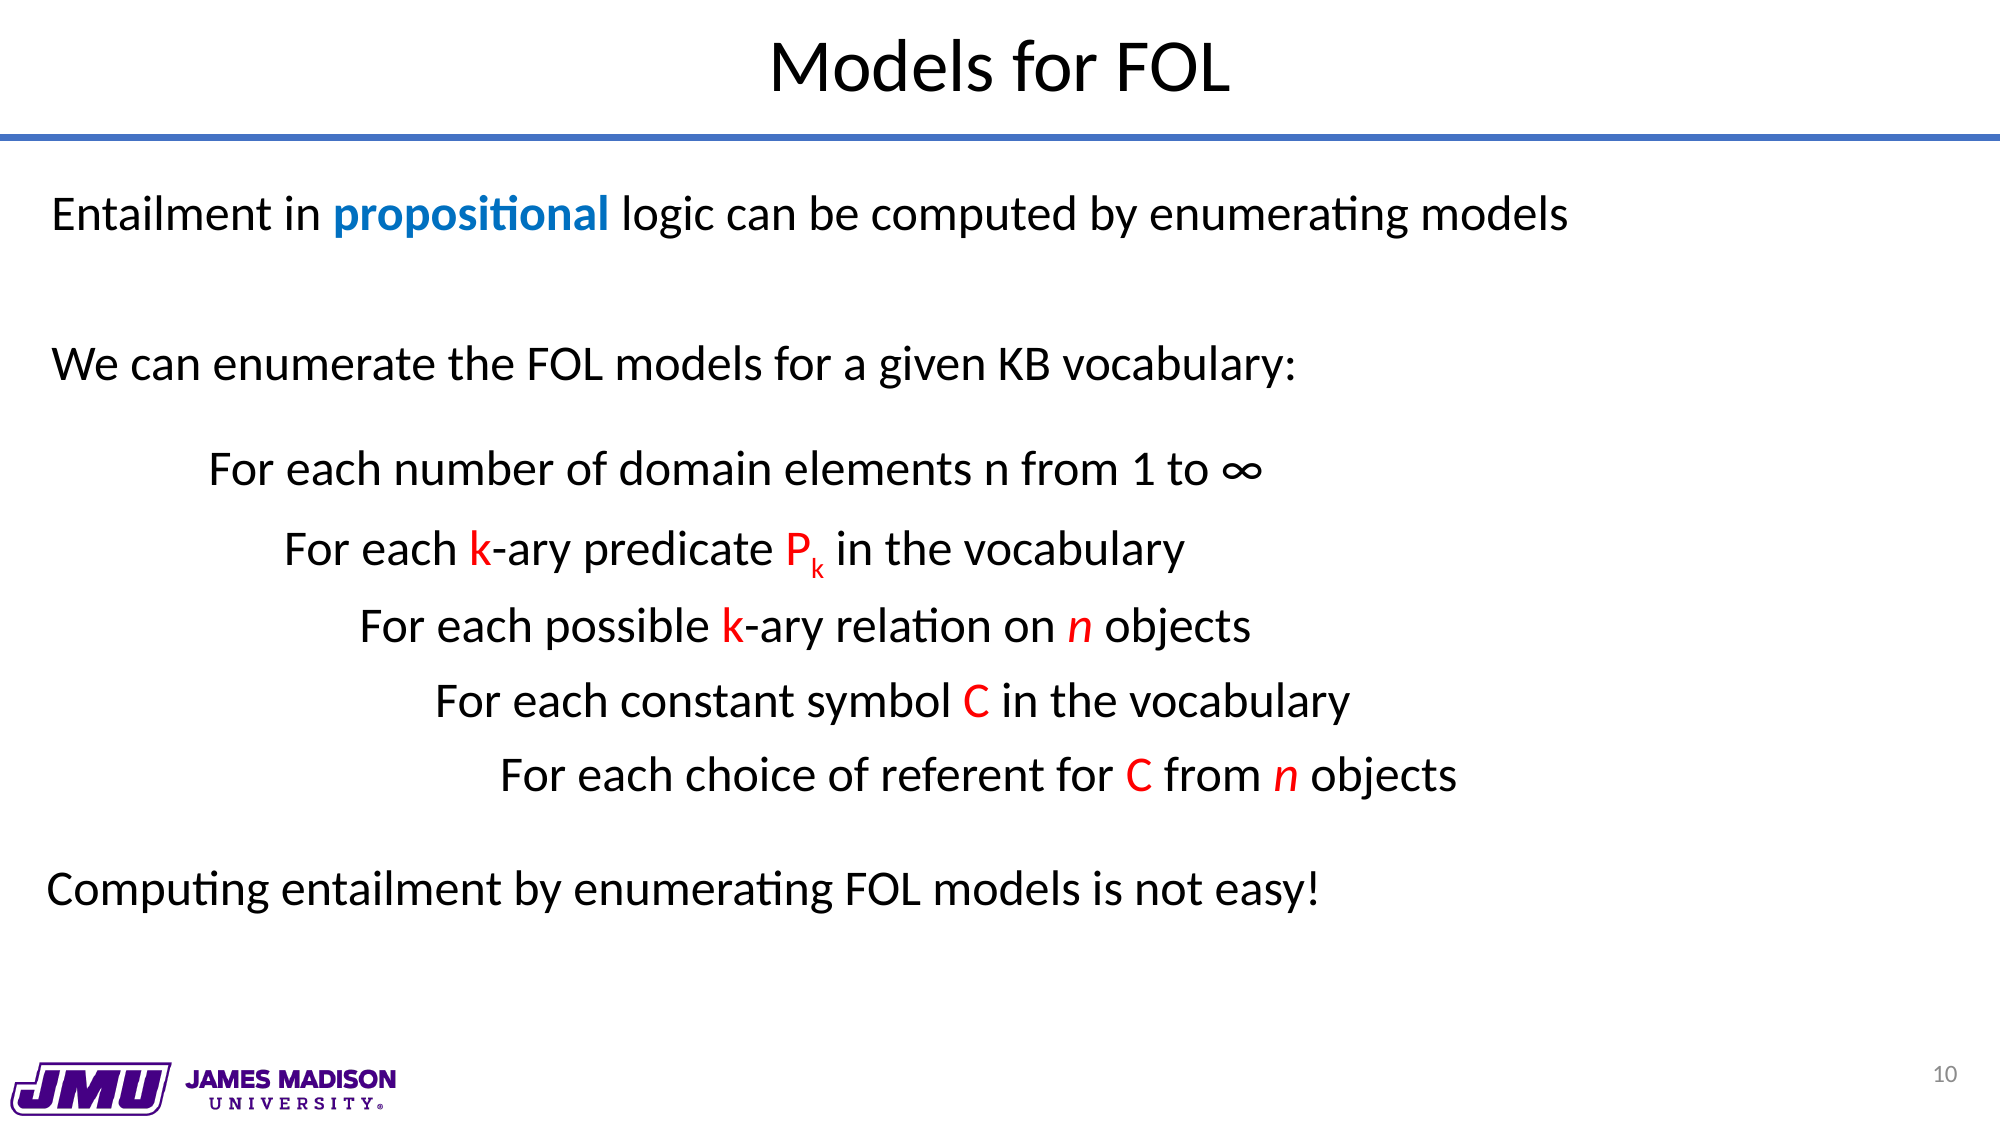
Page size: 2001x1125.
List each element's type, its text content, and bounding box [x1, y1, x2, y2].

text_box Computing entailment by enumerating FOL models is not easy! [31, 854, 1924, 943]
text_box For each number of domain elements n from 1 to ∞ For each k-ary predicate Pk in the vocabulary For each possible k-ary relation on n objects For each constant symbol C in the vocabulary For each choice of referent for C from n objects [193, 434, 1762, 791]
text_box Entailment in propositional logic can be computed by enumerating models We can enumerate the FOL models for a given KB vocabulary: [36, 180, 1929, 466]
picture [0, 1042, 410, 1125]
slide_number 10 [1870, 1042, 1973, 1103]
title Models for FOL [0, 0, 2000, 134]
